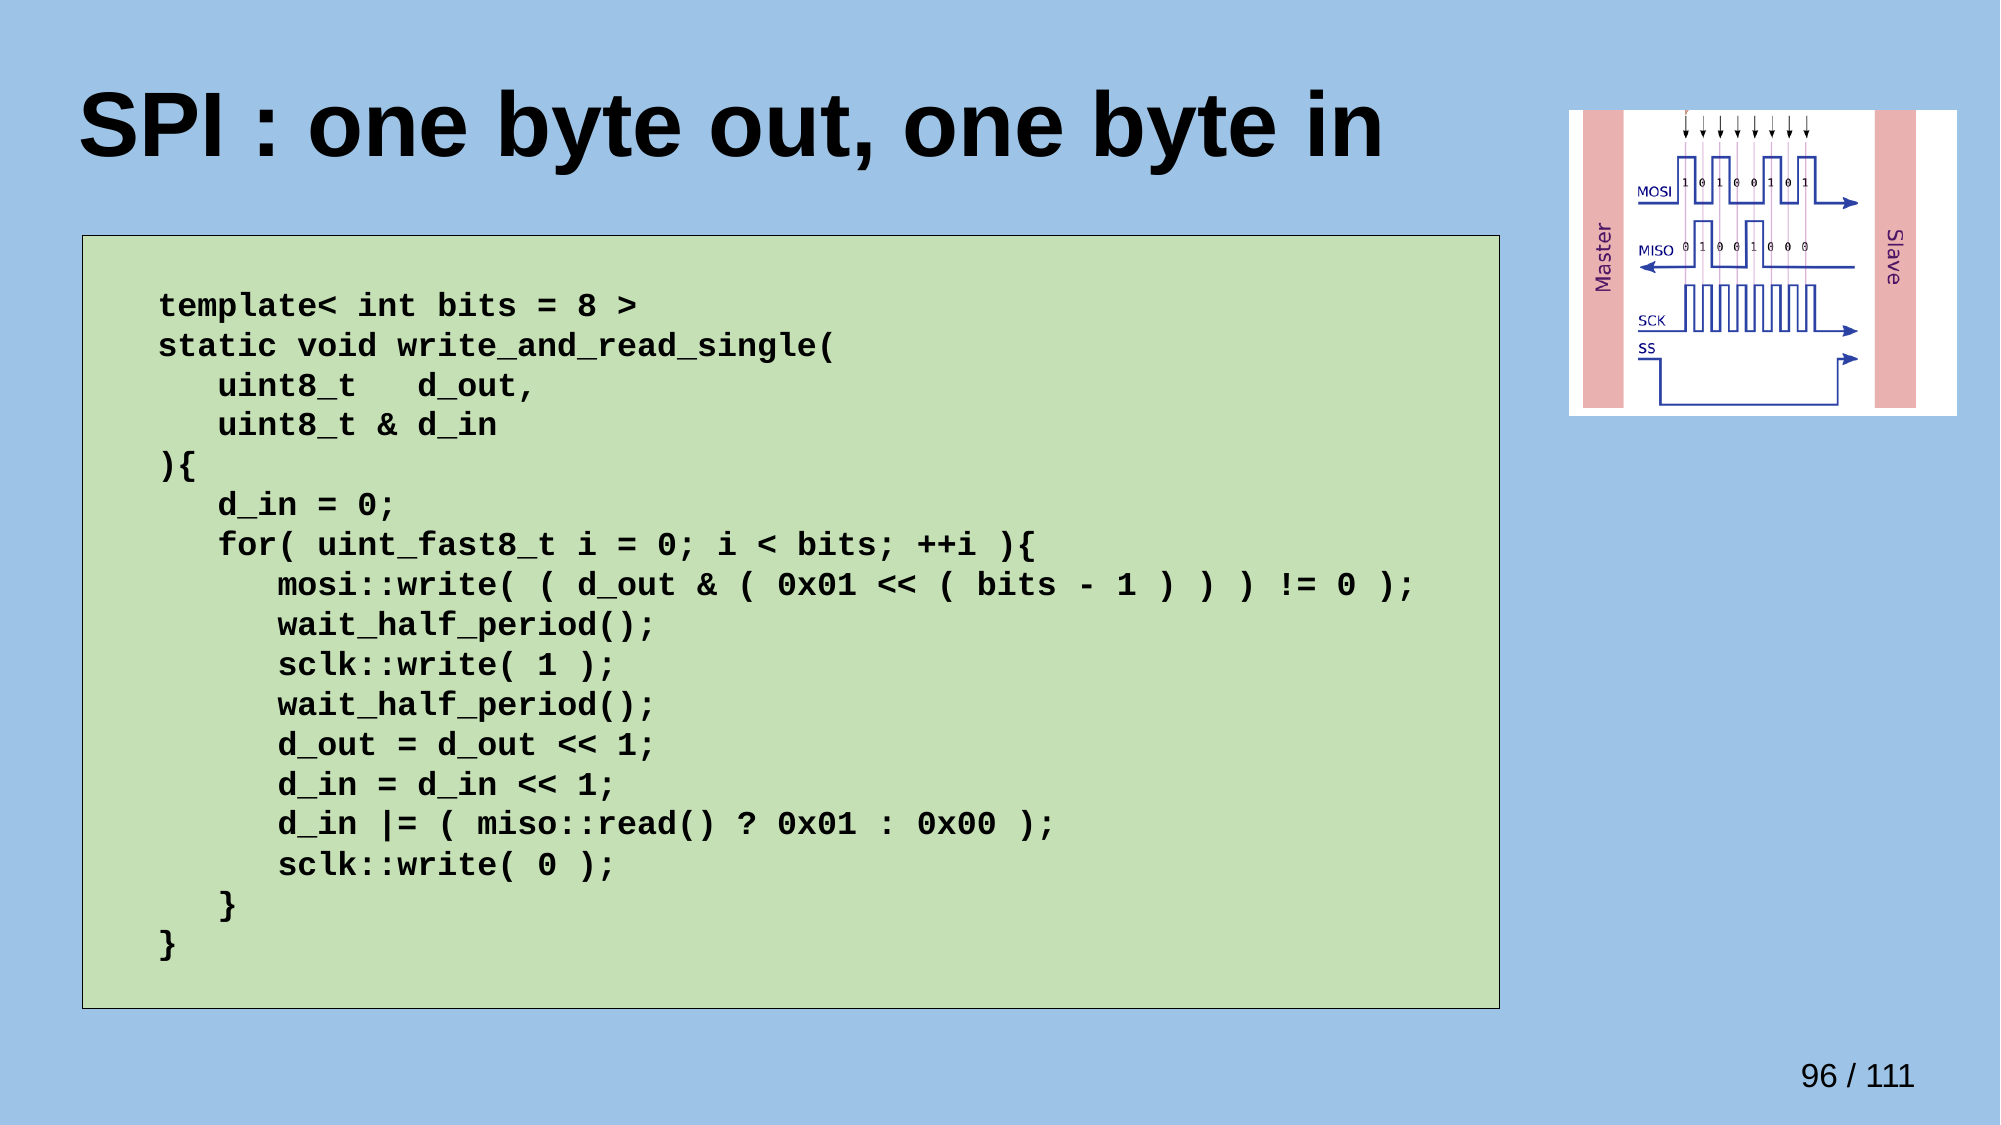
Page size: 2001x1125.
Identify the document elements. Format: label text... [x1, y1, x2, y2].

text_box template< int bits = 8 > static void write_and_read_single( uint8_t d_out, uint8_t & d_in ){ d_in = 0; for( uint_fast8_t i = 0; i < bits; ++i ){ mosi::write( ( d_out & ( 0x01 << ( bits - 1 ) ) ) != 0 ); wait_half_period(); sclk::write( 1 ); wait_half_period(); d_out = d_out << 1; d_in = d_in << 1; d_in |= ( miso::read() ? 0x01 : 0x00 ); sclk::write( 0 ); } } [82, 235, 1500, 1009]
picture [1569, 110, 1957, 416]
title SPI : one byte out, one byte in [63, 18, 1789, 236]
